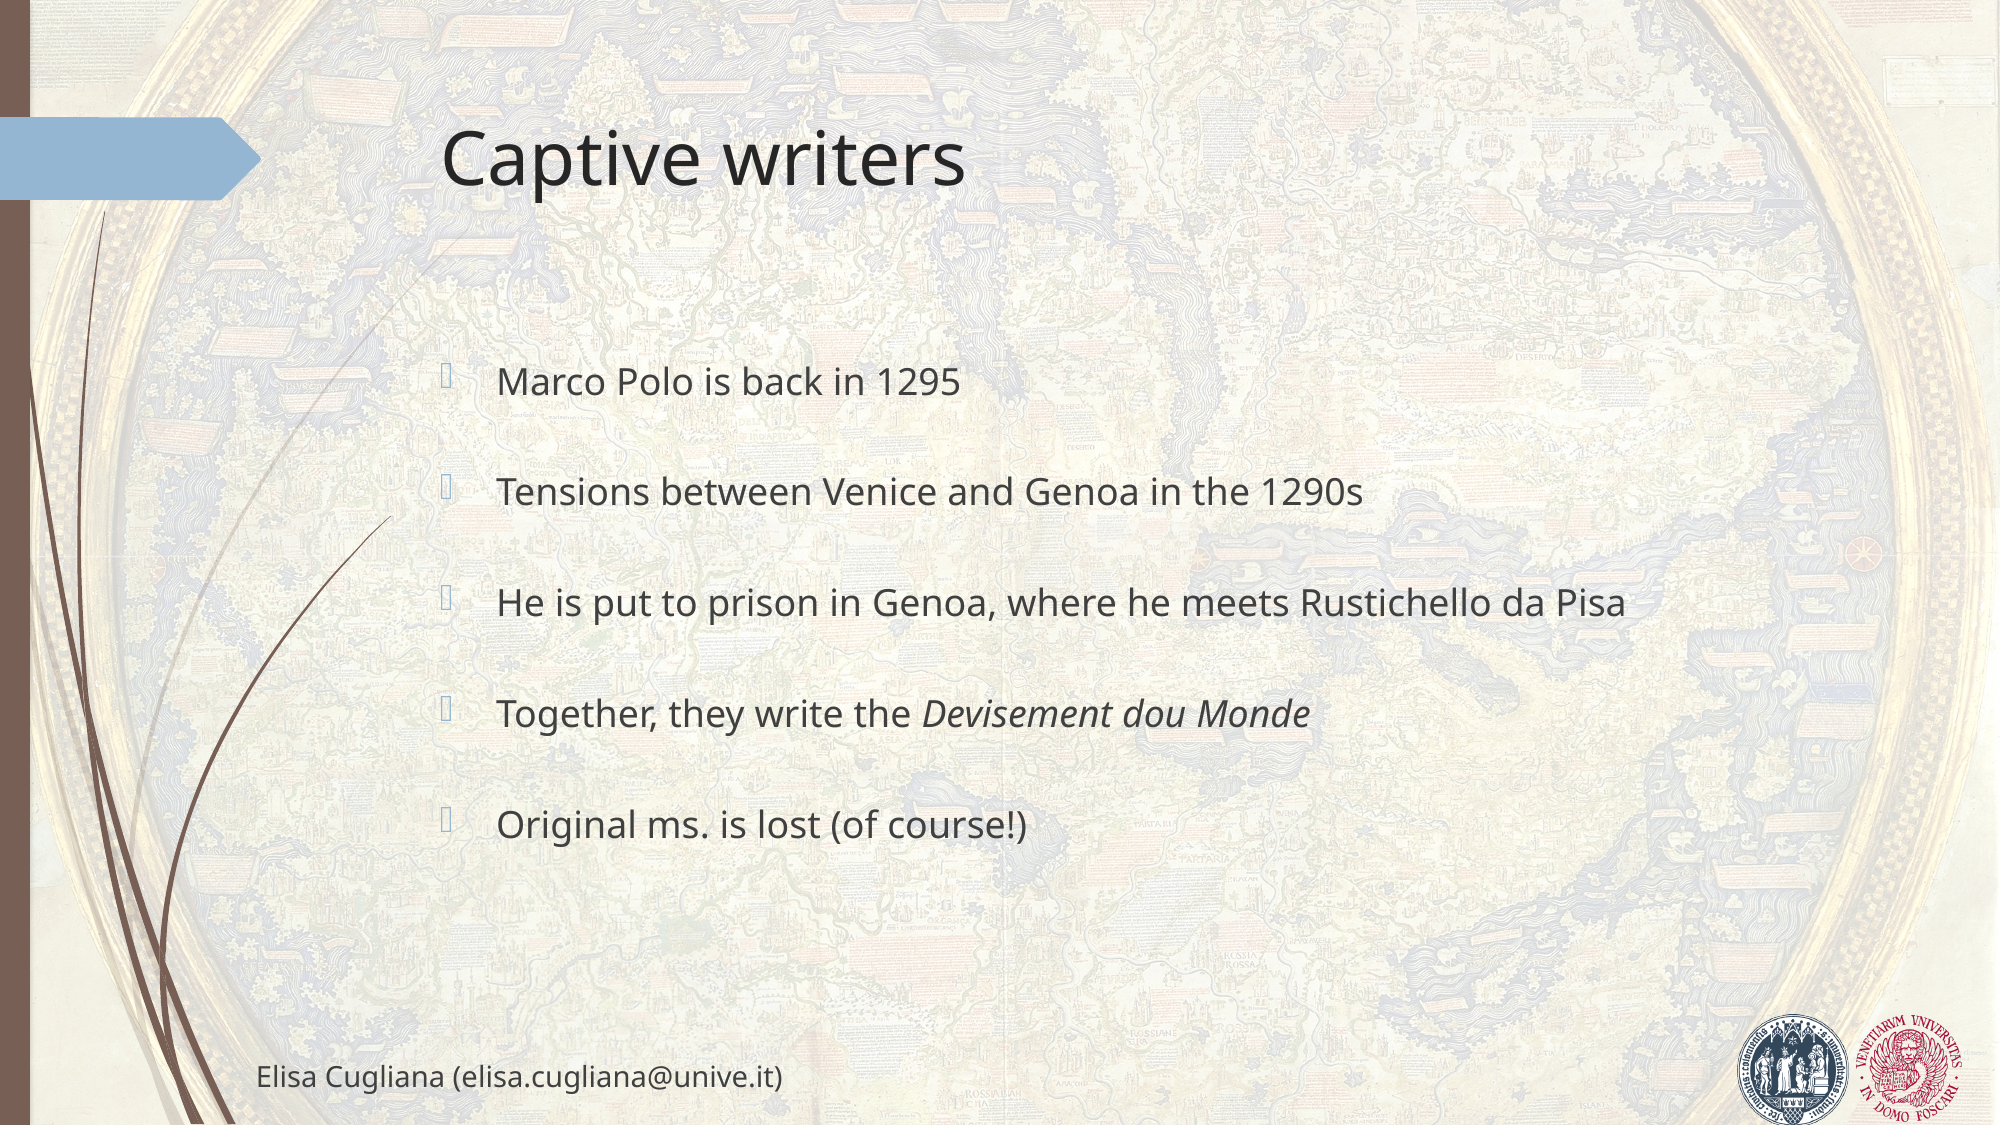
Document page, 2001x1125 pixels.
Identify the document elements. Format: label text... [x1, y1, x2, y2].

title Captive writers [425, 102, 1888, 313]
picture [1855, 1015, 1966, 1125]
list Marco Polo is back in 1295 Tensions between Venice and Genoa in the 1290s He is put to prison in Genoa, where he meets Rustichello da Pisa Together, they write the Devisement dou Monde Original ms. is lost (of course!) [424, 350, 1888, 970]
picture [1734, 1014, 1849, 1125]
